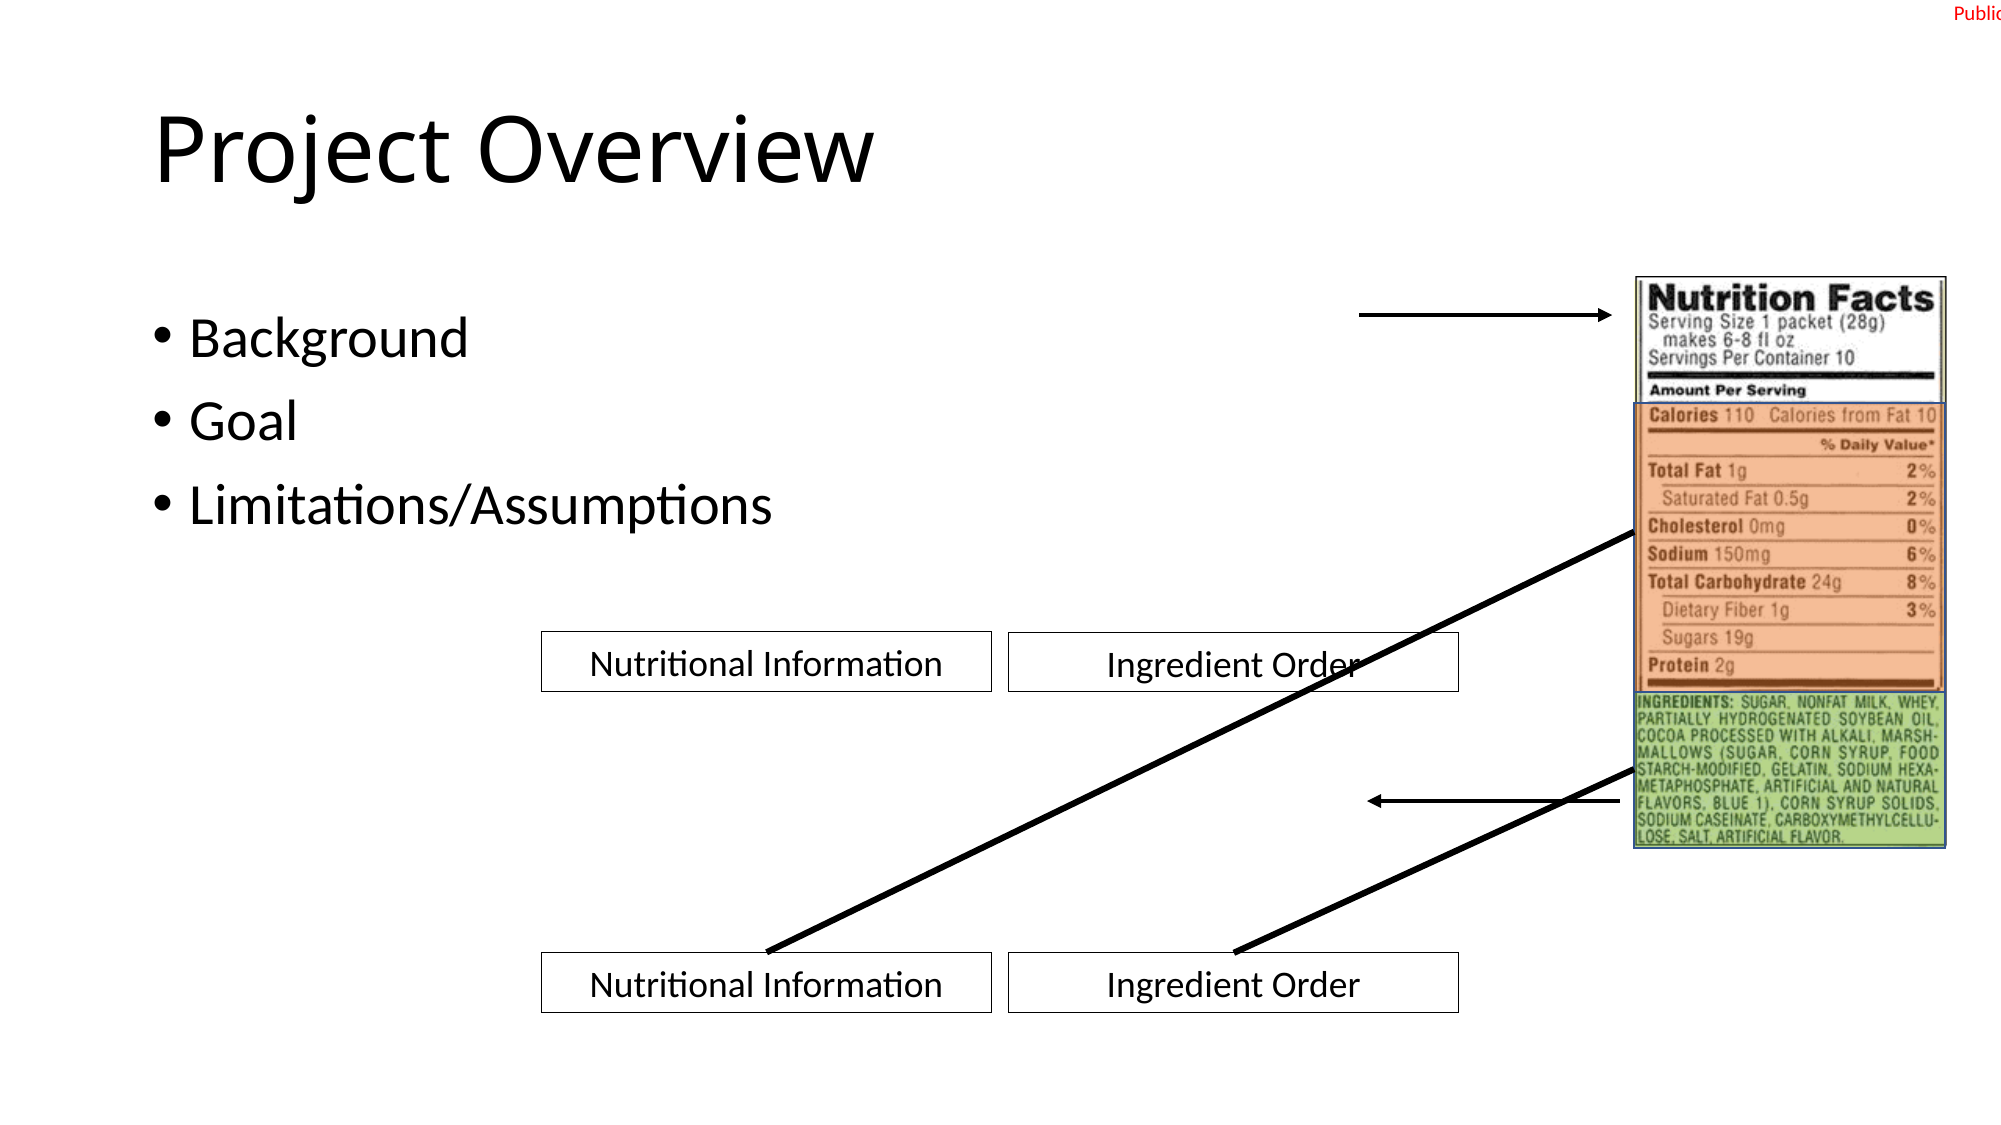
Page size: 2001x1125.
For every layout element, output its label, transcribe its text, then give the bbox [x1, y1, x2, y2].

picture [1634, 276, 1950, 849]
text_box Nutritional Information [541, 952, 992, 1013]
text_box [766, 531, 1635, 953]
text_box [1233, 769, 1635, 953]
title Project Overview [137, 44, 1863, 262]
text_box Ingredient Order [1008, 953, 1459, 1013]
list Background Goal Limitations/Assumptions [137, 299, 1863, 1014]
text_box Nutritional Information [541, 631, 766, 692]
